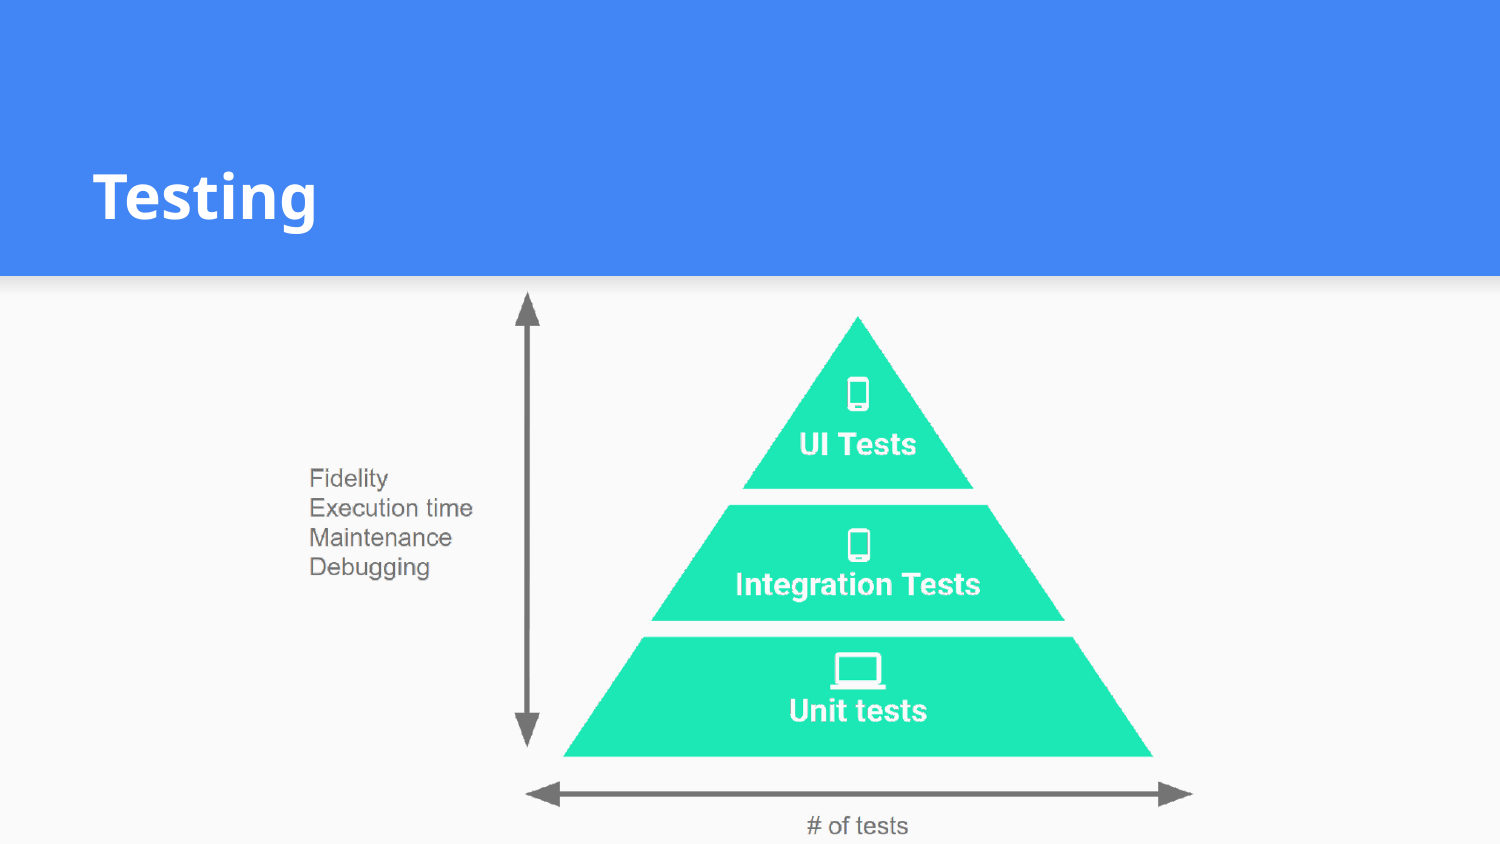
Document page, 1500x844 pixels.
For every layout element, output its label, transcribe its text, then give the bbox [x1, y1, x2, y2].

title Testing [77, 49, 1427, 248]
picture [307, 288, 1196, 836]
